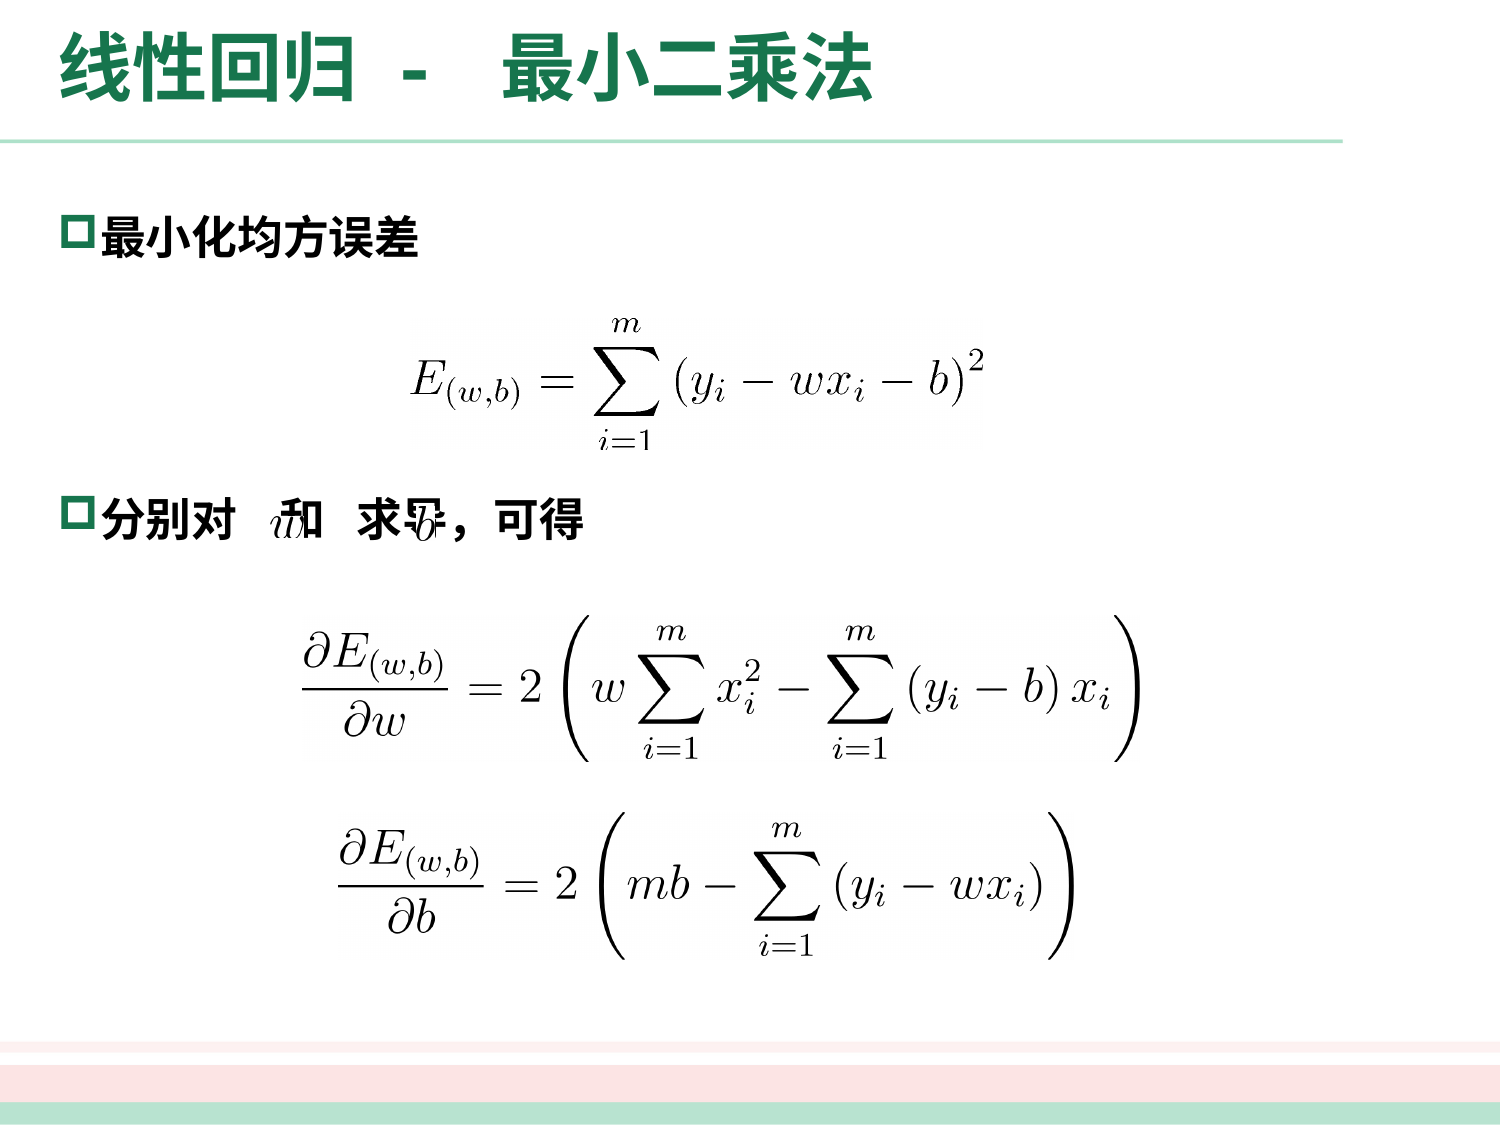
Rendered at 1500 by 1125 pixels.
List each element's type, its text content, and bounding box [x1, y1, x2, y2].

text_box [408, 314, 985, 456]
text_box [336, 808, 1076, 965]
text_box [300, 610, 1142, 767]
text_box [268, 511, 306, 551]
title 线性回归 - 最小二乘法 [42, 7, 1337, 135]
list 最小化均方误差 分别对 和 求导，可得 [42, 207, 1457, 980]
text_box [414, 502, 437, 554]
picture [0, 0, 1500, 1125]
